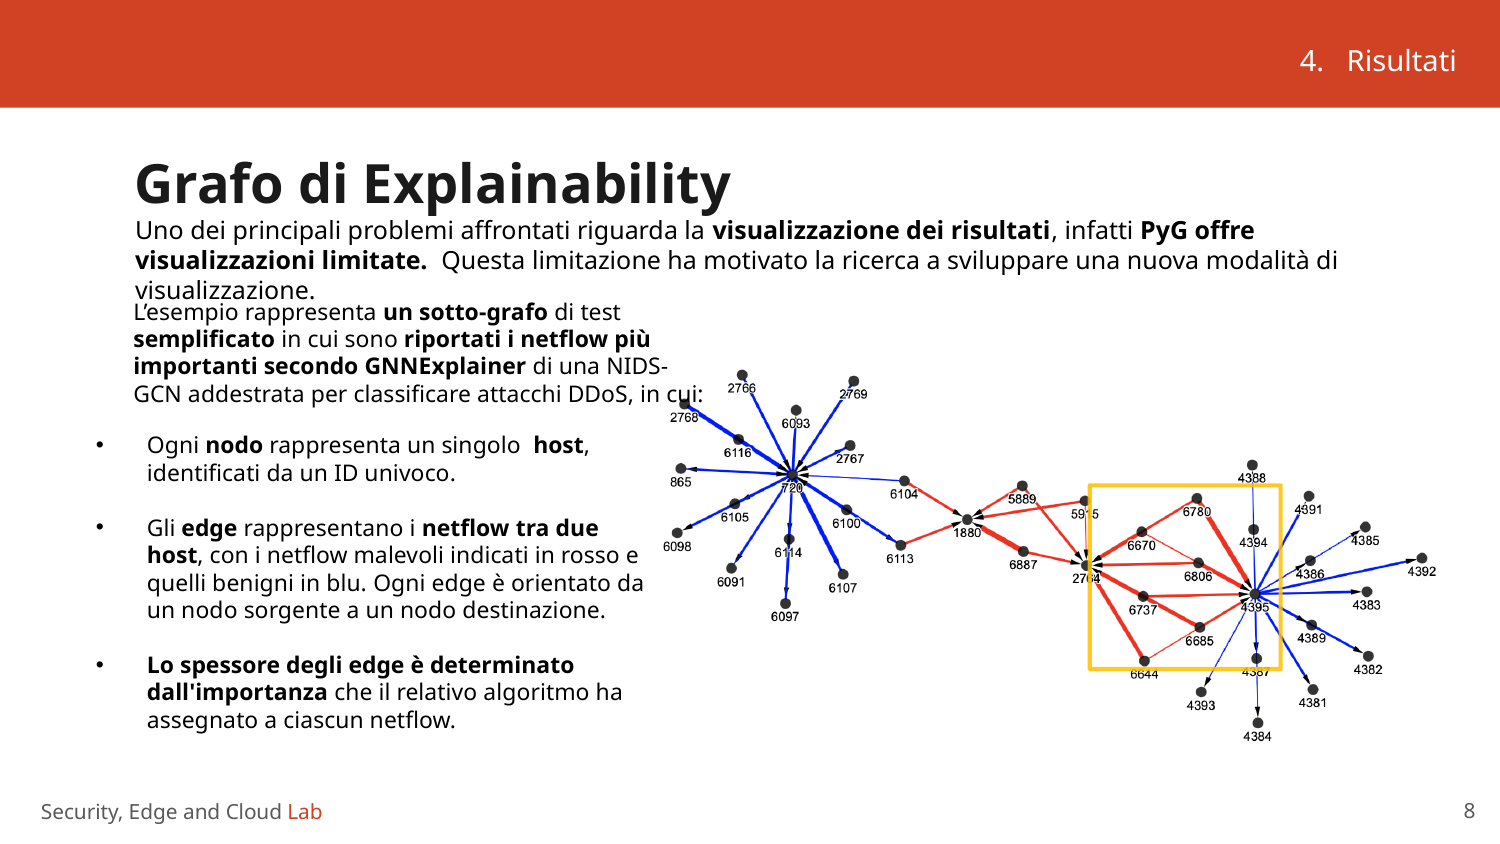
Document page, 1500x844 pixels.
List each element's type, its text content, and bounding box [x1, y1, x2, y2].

slide_number 8 [1400, 779, 1491, 844]
text_box Uno dei principali problemi affrontati riguarda la visualizzazione dei risultati, infatti PyG offre visualizzazioni limitate. Questa limitazione ha motivato la ricerca a sviluppare una nuova modalità di visualizzazione. [96, 207, 1425, 312]
list Ogni nodo rappresenta un singolo host, identificati da un ID univoco. Gli edge rappresentano i netflow tra due host, con i netflow malevoli indicati in rosso e quelli benigni in blu. Ogni edge è orientato da un nodo sorgente a un nodo destinazione. Lo spessore degli edge è determinato dall'importanza che il relativo algoritmo ha assegnato a ciascun netflow. [56, 415, 661, 806]
list 4. Risultati [1026, 21, 1473, 87]
picture [626, 336, 1455, 757]
text_box L’esempio rappresenta un sotto-grafo di test semplificato in cui sono riportati i netflow più importanti secondo GNNExplainer di una NIDS-GCN addestrata per classificare attacchi DDoS, in cui: [94, 289, 722, 415]
title Grafo di Explainability [119, 133, 1381, 207]
